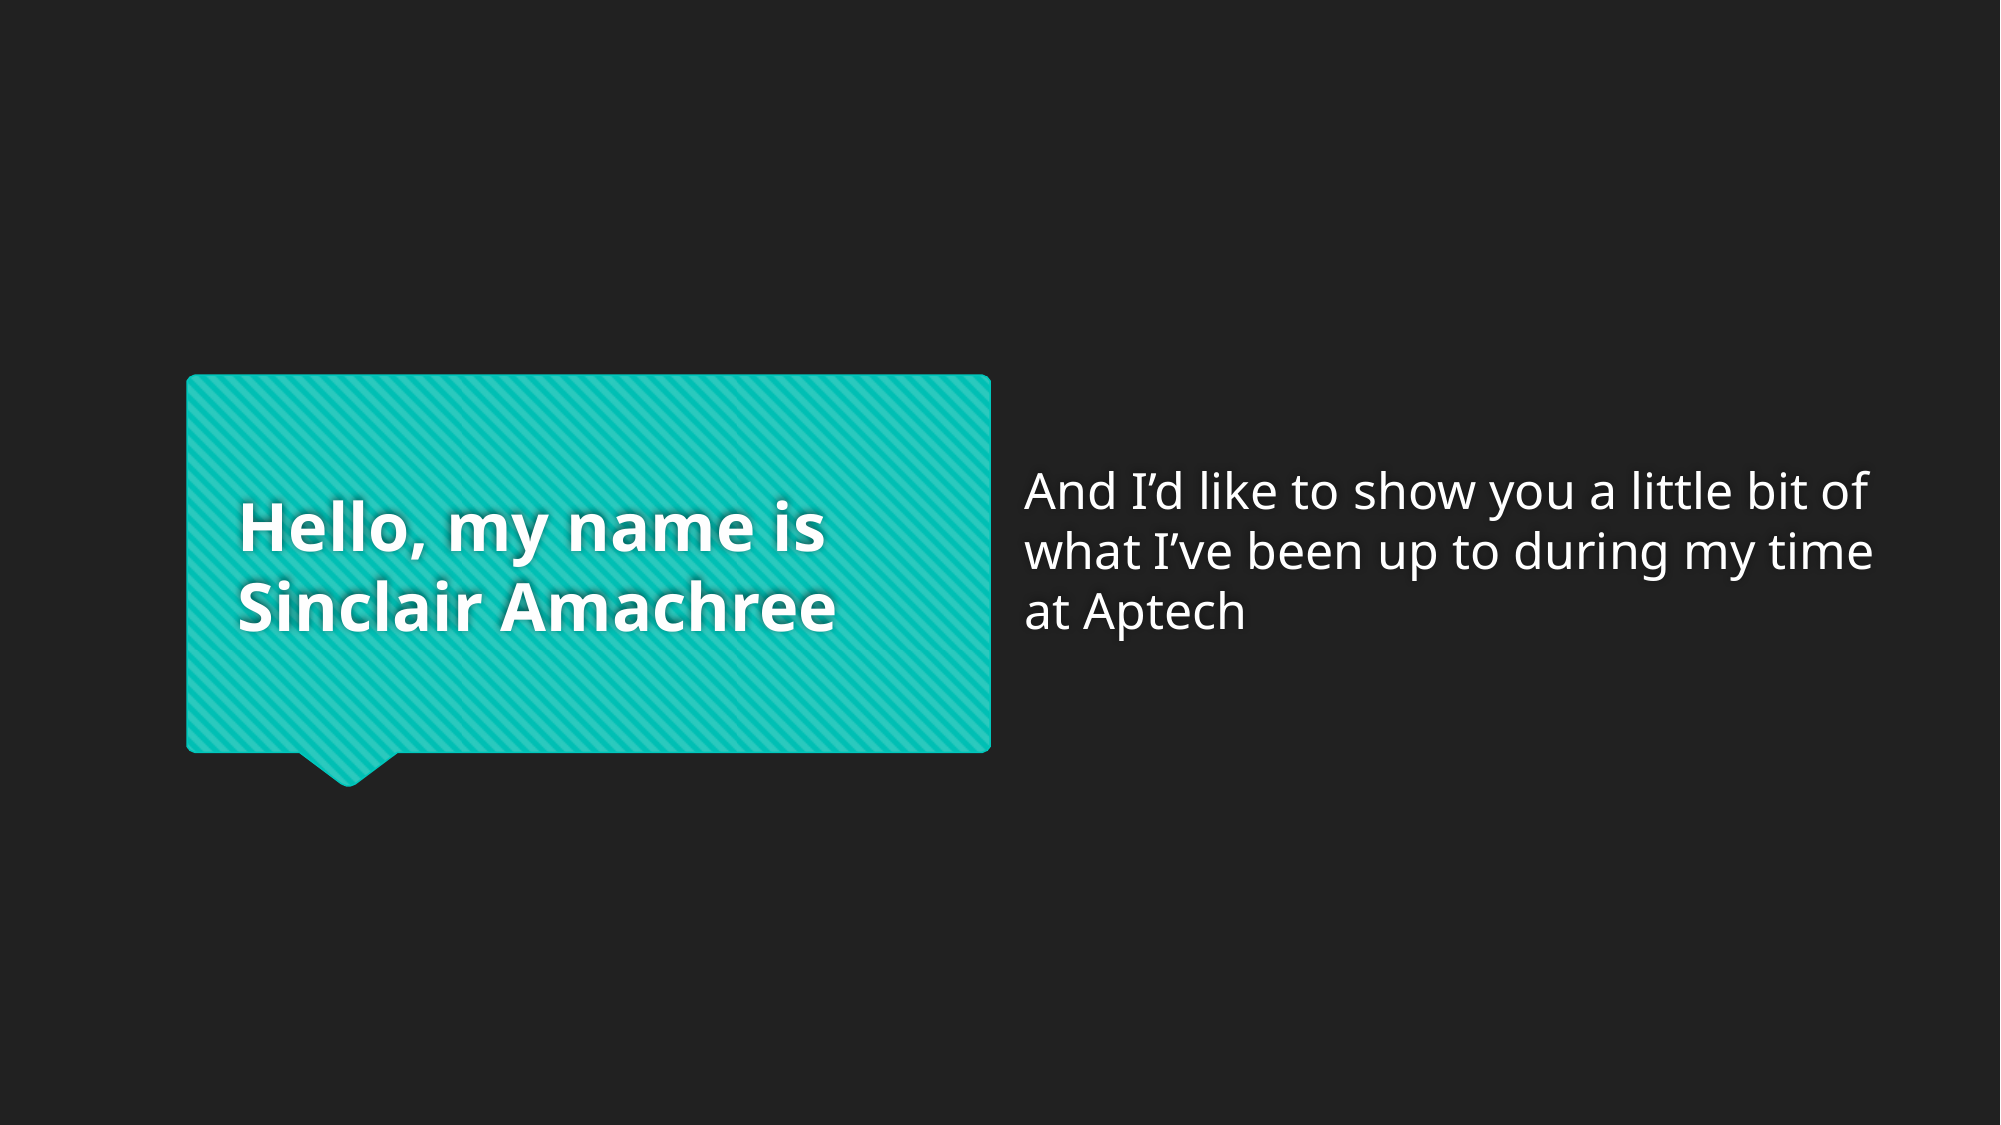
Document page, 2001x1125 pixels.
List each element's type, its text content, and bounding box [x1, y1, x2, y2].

list And I’d like to show you a little bit of what I’ve been up to during my time at Aptech [1009, 298, 1903, 802]
title Hello, my name is Sinclair Amachree [222, 399, 942, 729]
